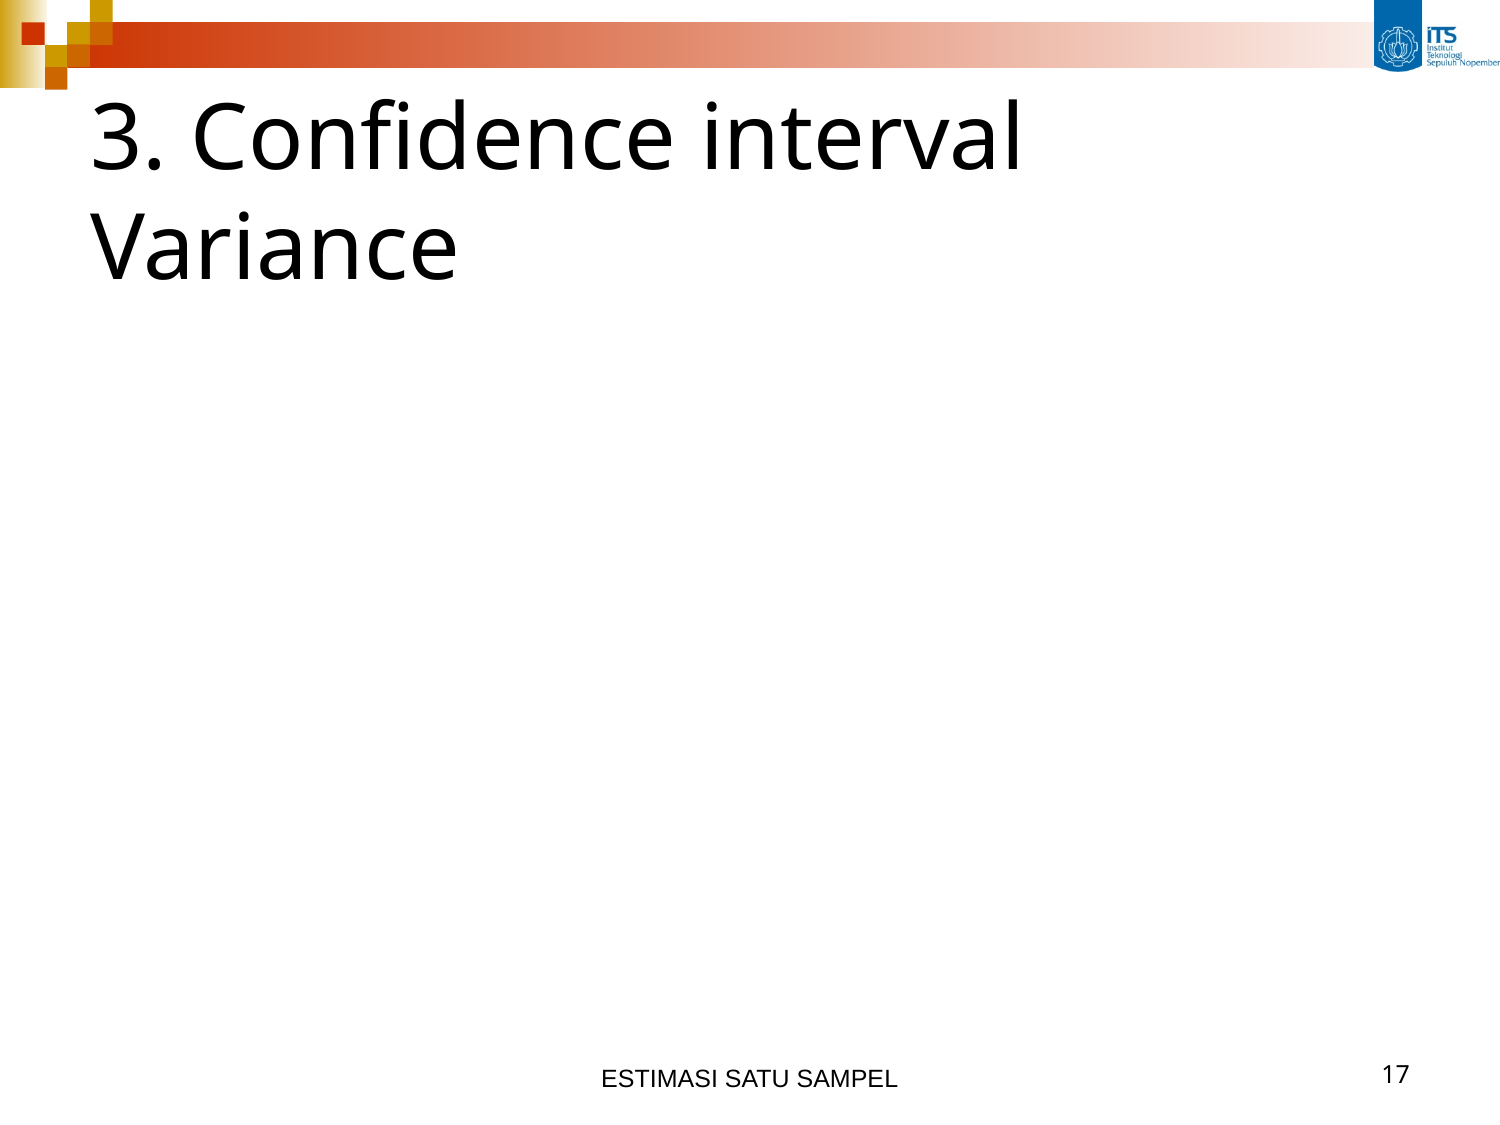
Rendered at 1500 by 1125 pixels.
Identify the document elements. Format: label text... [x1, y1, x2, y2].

title 3. Confidence interval Variance [74, 74, 1426, 301]
picture [1374, 0, 1500, 72]
slide_number 17 [1074, 1024, 1426, 1101]
footer ESTIMASI SATU SAMPEL [512, 1024, 988, 1101]
